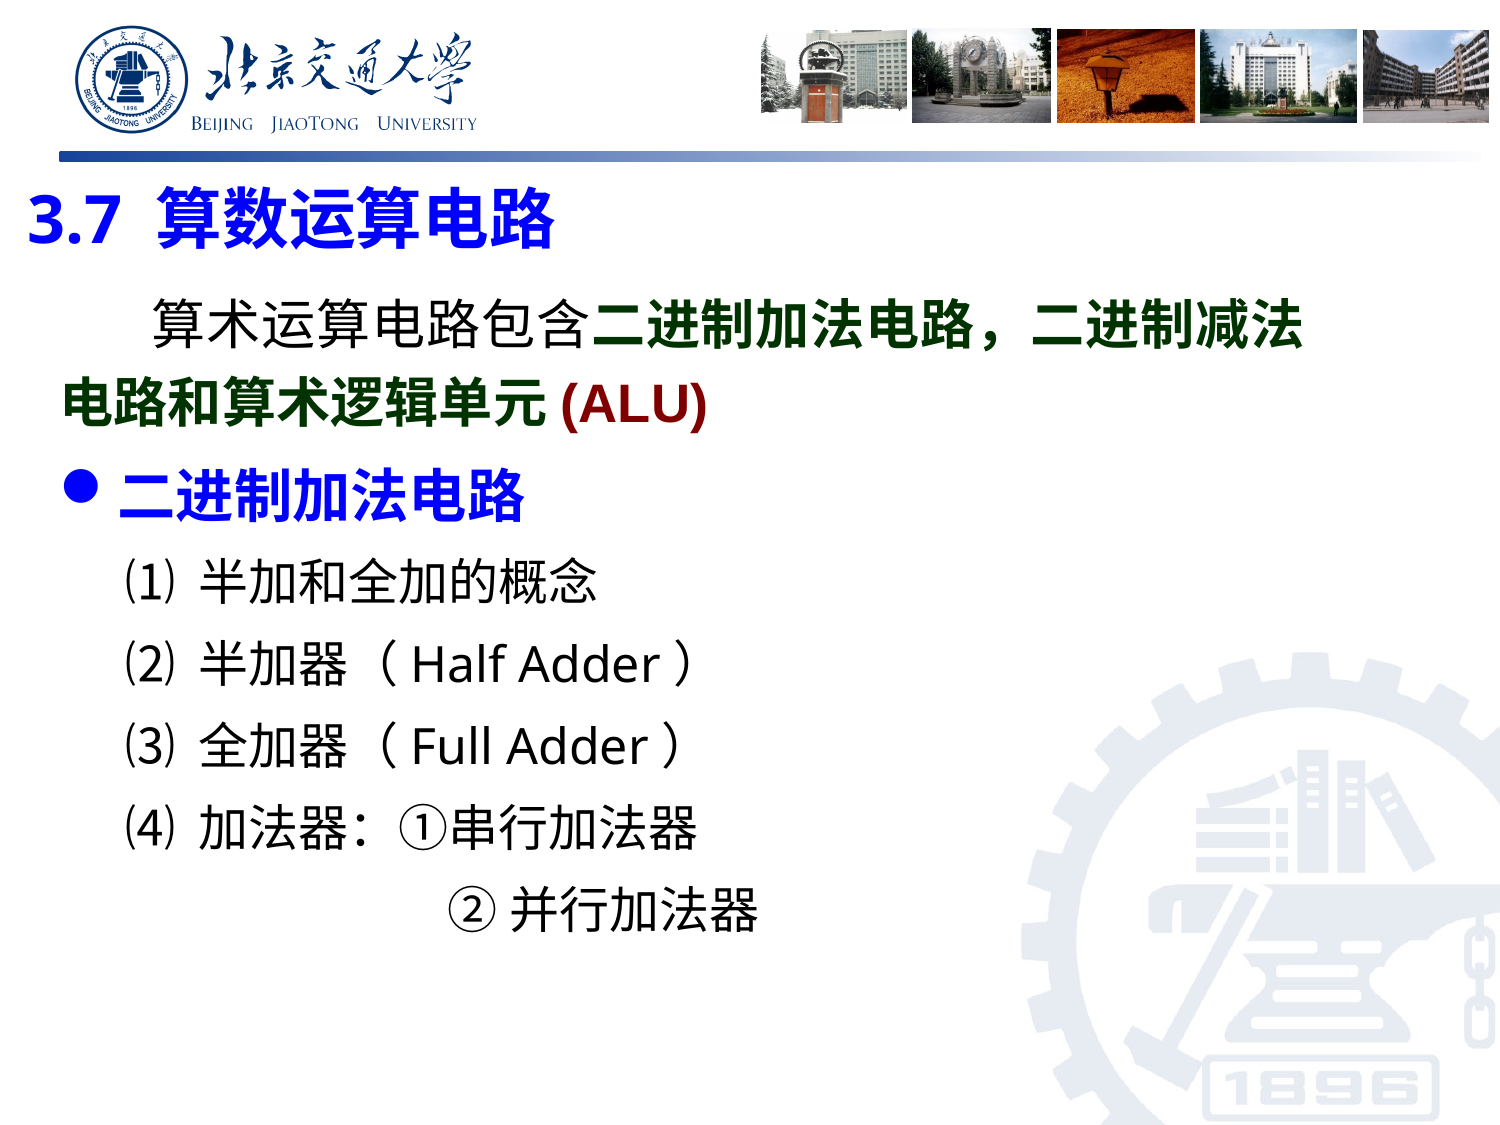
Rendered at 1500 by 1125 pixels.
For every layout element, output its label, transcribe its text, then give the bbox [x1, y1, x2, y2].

picture [1021, 652, 1500, 1125]
picture [1057, 29, 1195, 123]
title 3.7 算数运算电路 [12, 169, 1500, 285]
picture [761, 30, 907, 123]
picture [1200, 29, 1357, 123]
list 算术运算电路包含二进制加法电路，二进制减法电路和算术逻辑单元(ALU) 二进制加法电路 ⑴ 半加和全加的概念 ⑵ 半加器（Half Adder） ⑶ 全加器（Full Adder） ⑷ 加法器：①串行加法器 ②并行加法器 [44, 269, 1320, 948]
picture [73, 23, 480, 136]
picture [912, 28, 1051, 123]
picture [1363, 30, 1489, 123]
